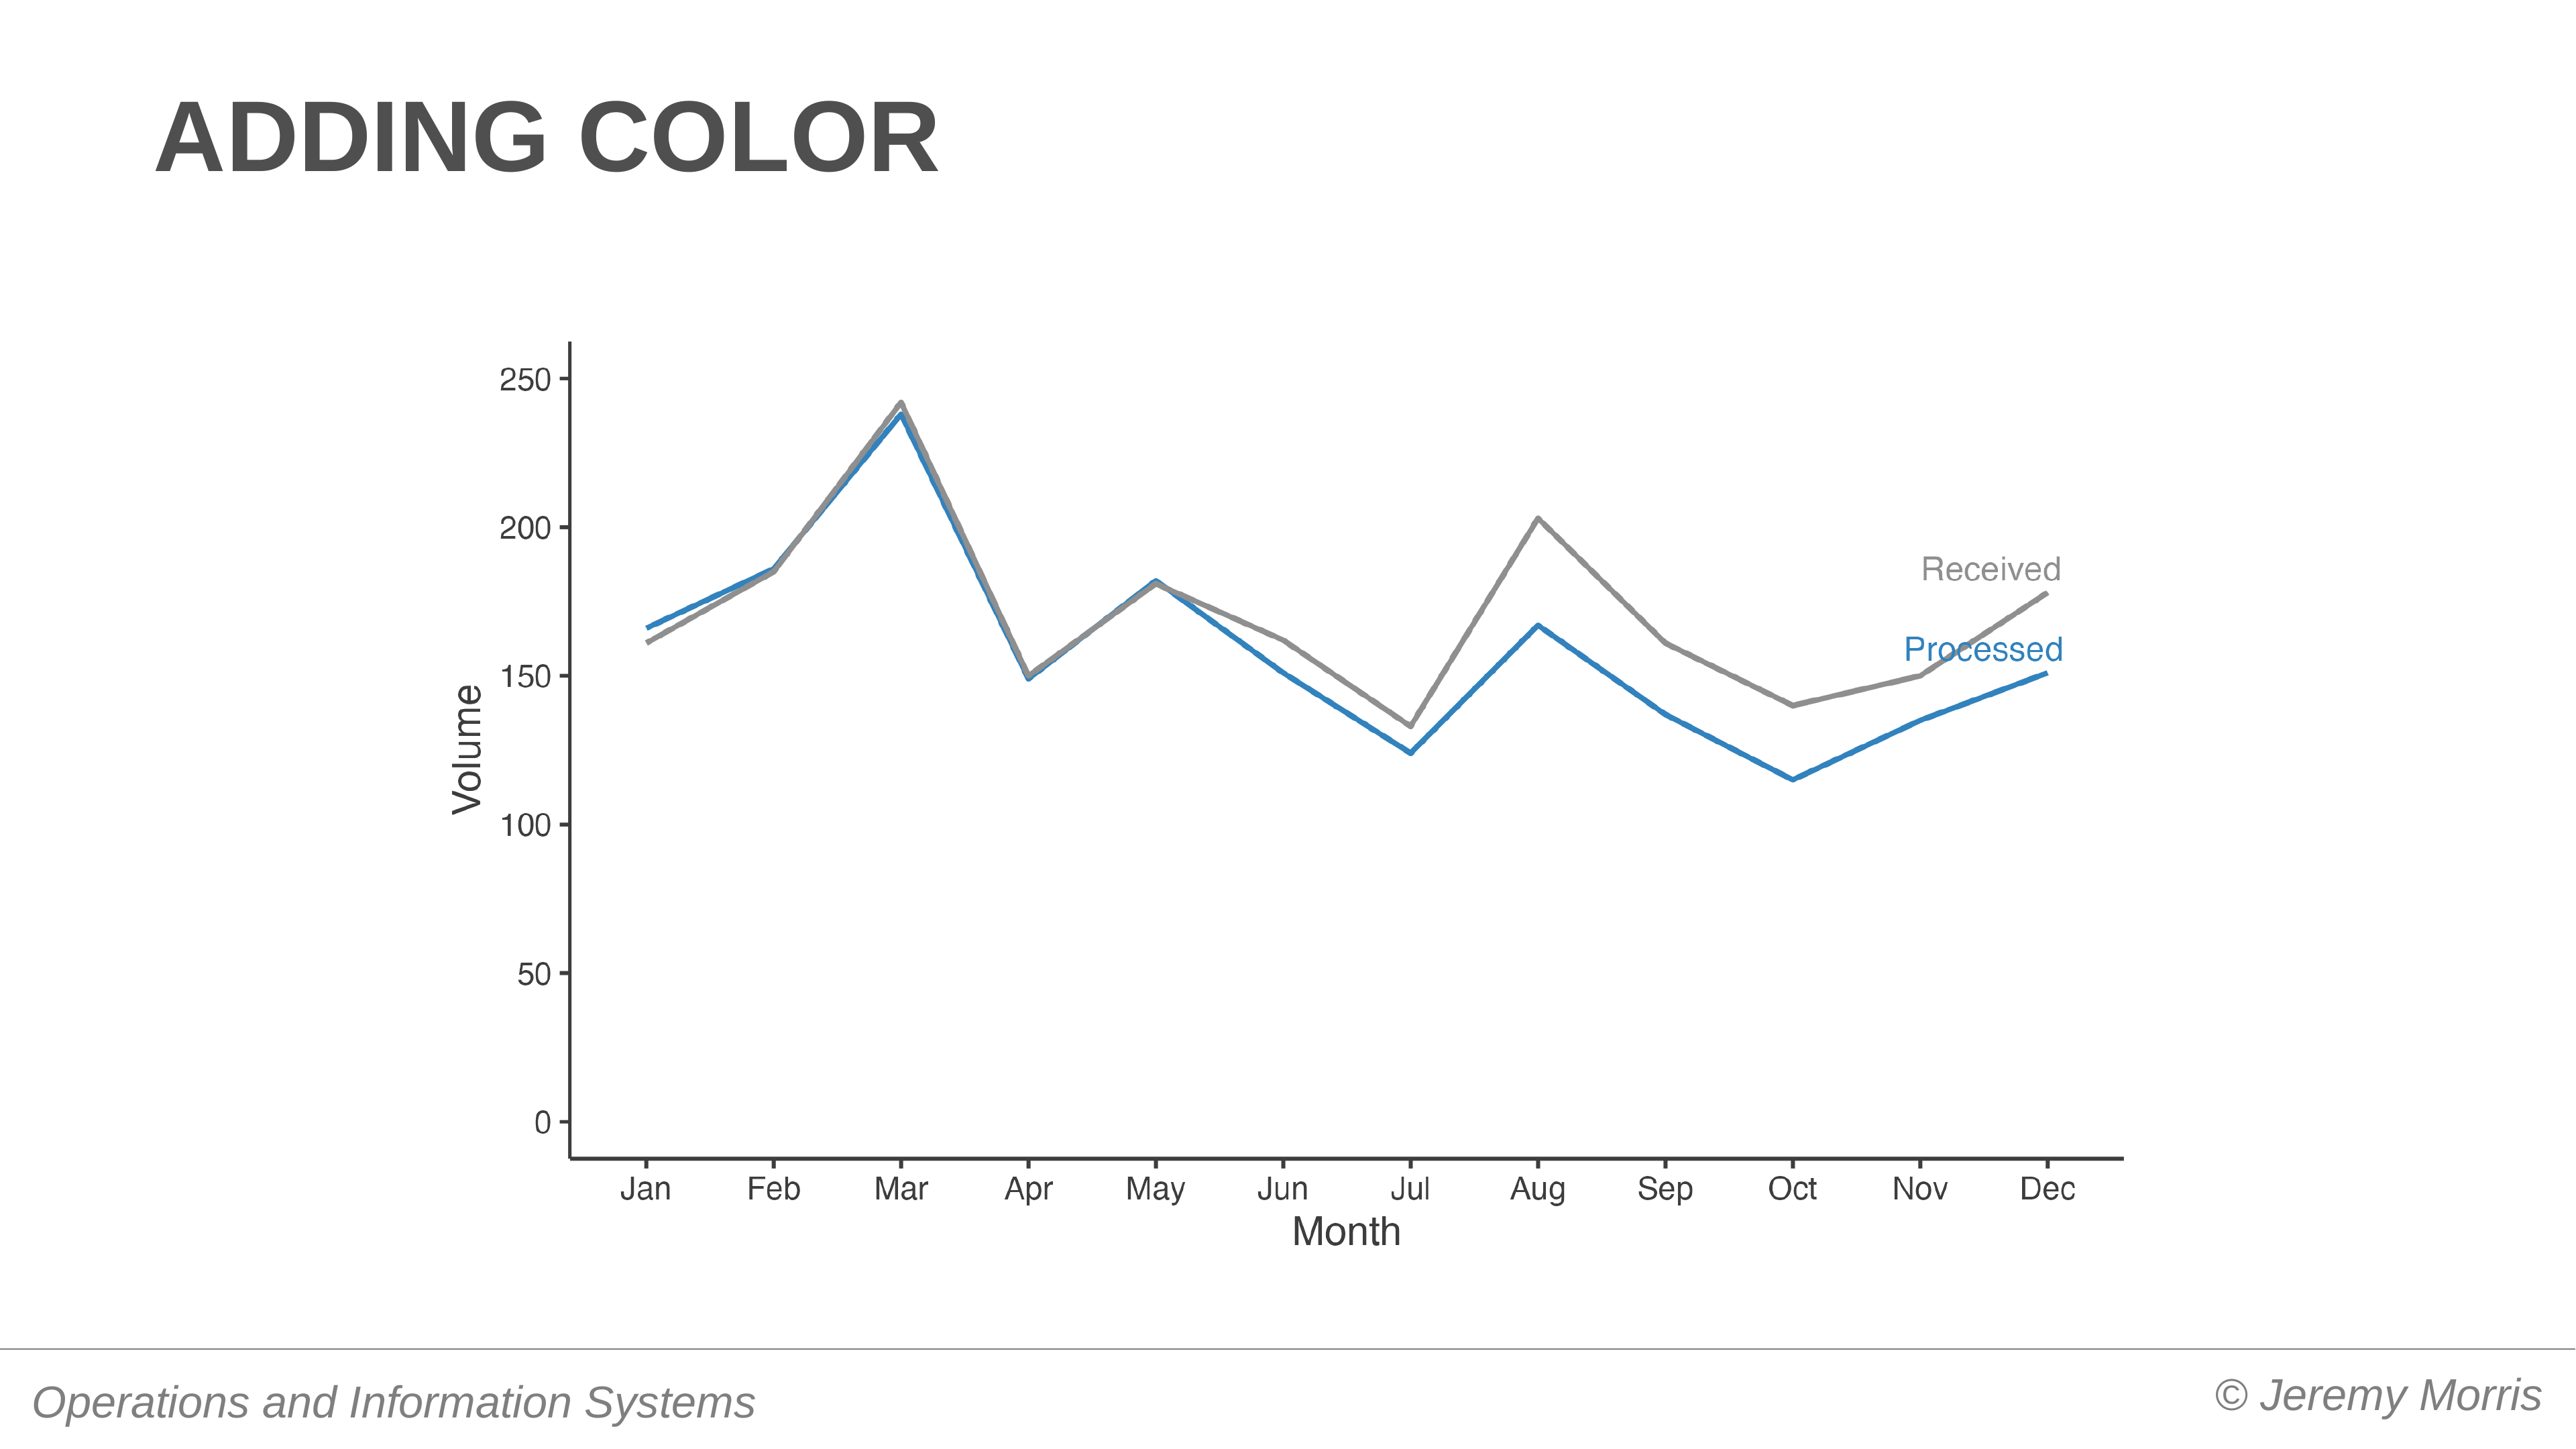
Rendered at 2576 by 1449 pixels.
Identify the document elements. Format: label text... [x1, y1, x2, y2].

title Adding color [128, 53, 2447, 204]
picture [432, 321, 2143, 1273]
